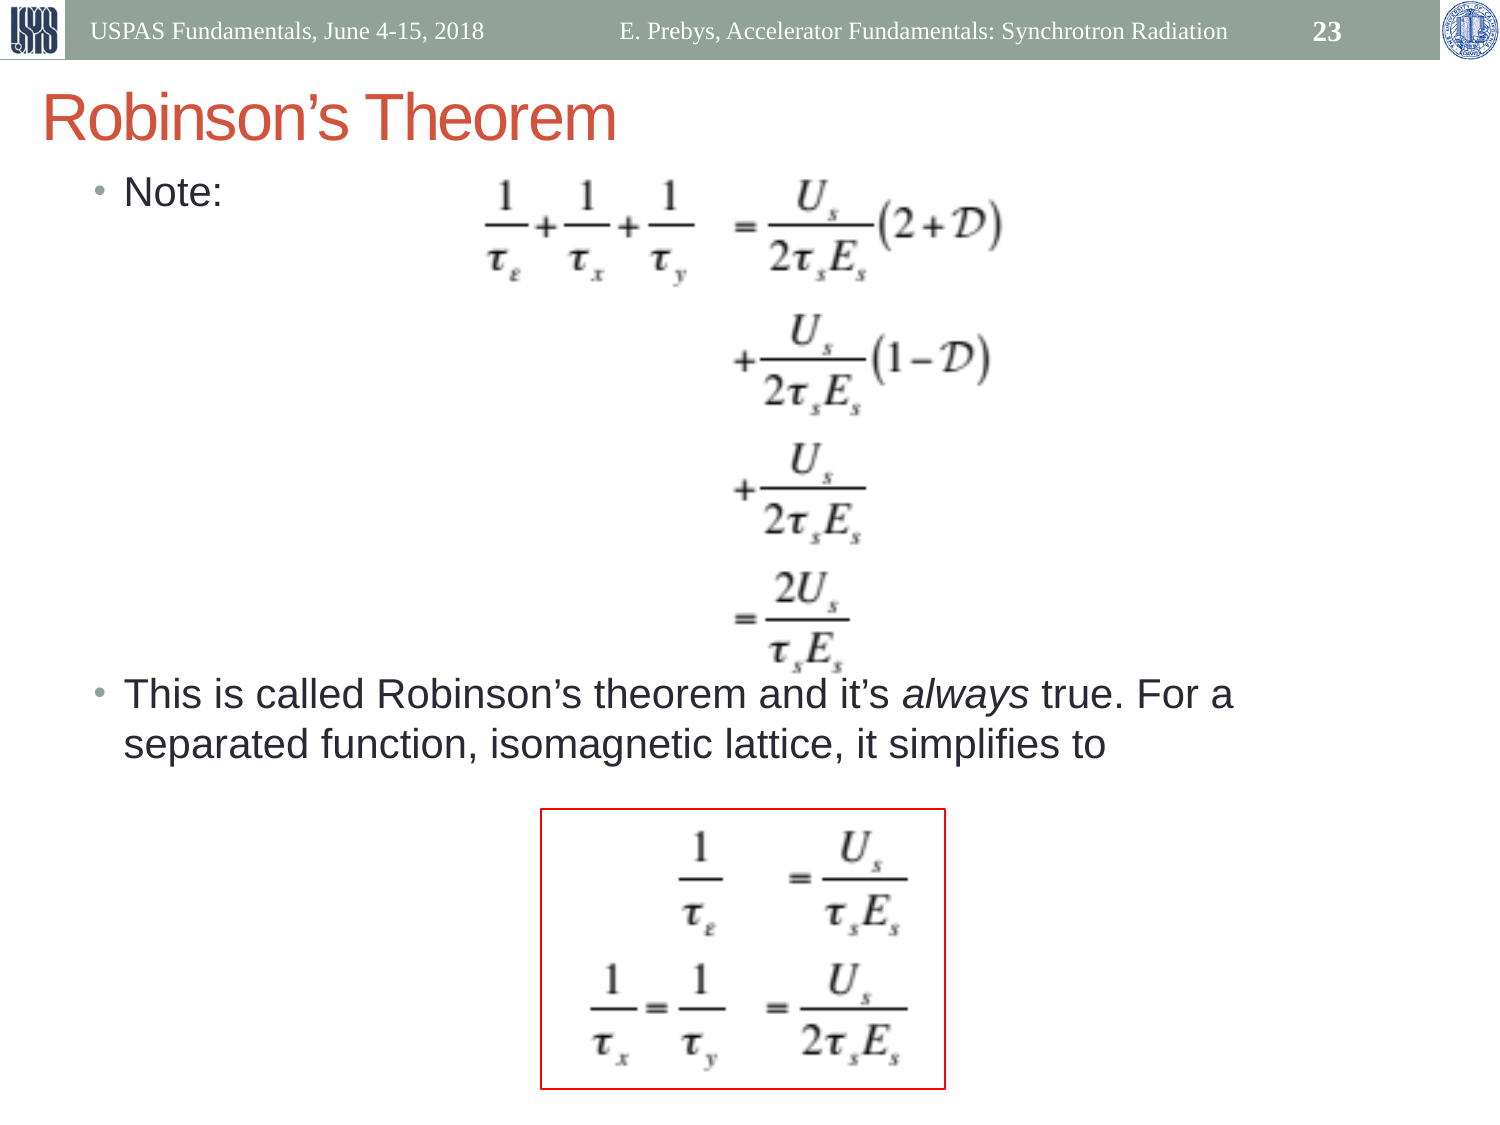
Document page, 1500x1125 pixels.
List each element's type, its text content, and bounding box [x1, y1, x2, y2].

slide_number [75, 3, 550, 57]
list Note: This is called Robinson’s theorem and it’s always true. For a separated function, isomagnetic lattice, it simplifies to [78, 157, 1433, 1125]
text_box [539, 807, 560, 1092]
slide_number 23 [1297, 3, 1425, 57]
picture [1440, 0, 1500, 61]
title Robinson’s Theorem [26, 64, 1321, 164]
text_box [456, 156, 1031, 691]
picture [0, 0, 65, 59]
footer E. Prebys, Accelerator Fundamentals: Synchrotron Radiation [562, 3, 1286, 57]
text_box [561, 807, 934, 1089]
text_box [940, 807, 947, 1092]
